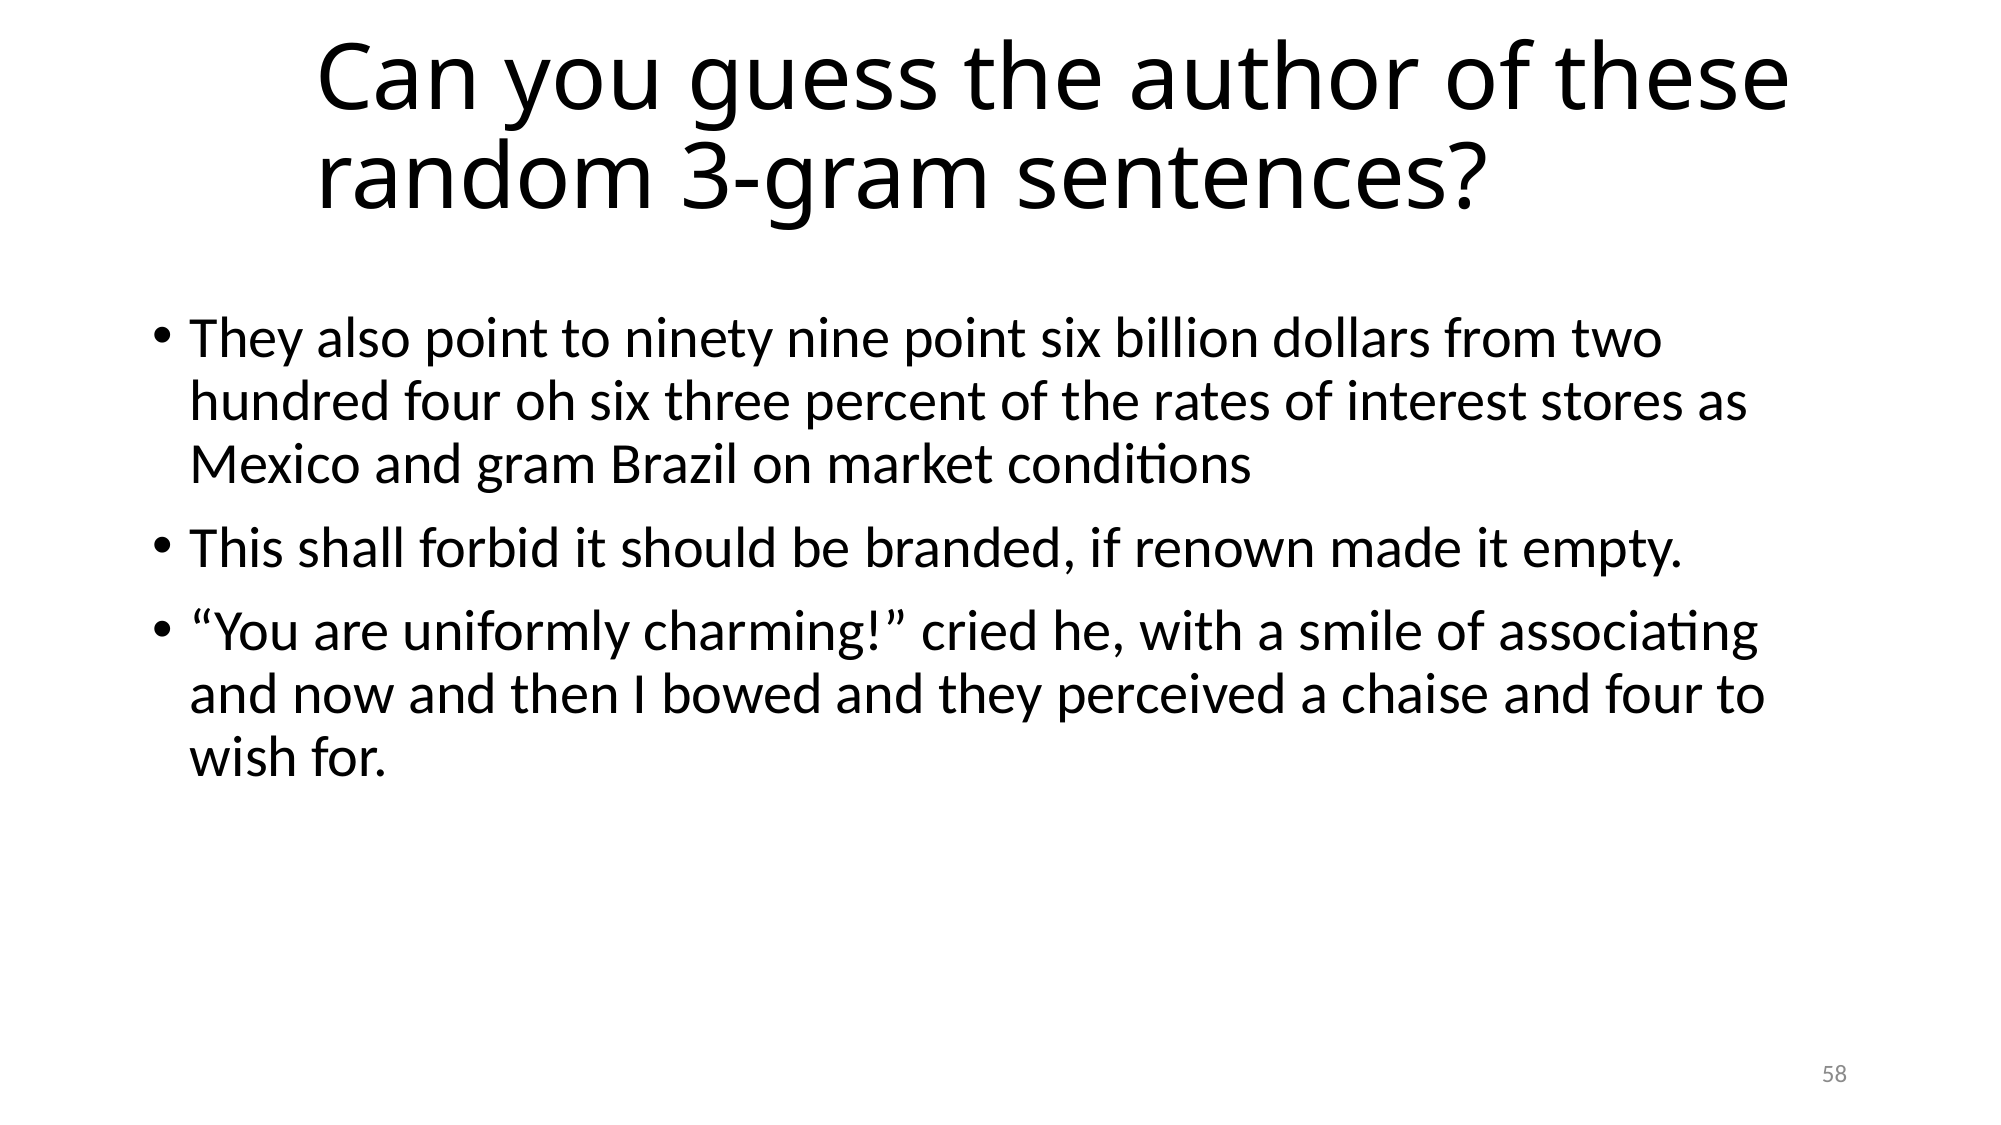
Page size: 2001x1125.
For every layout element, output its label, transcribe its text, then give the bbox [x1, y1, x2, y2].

title Can you guess the author of these random 3-gram sentences? [300, 12, 1934, 246]
slide_number 58 [1412, 1042, 1863, 1103]
list They also point to ninety nine point six billion dollars from two hundred four oh six three percent of the rates of interest stores as Mexico and gram Brazil on market conditions This shall forbid it should be branded, if renown made it empty. “You are uniformly charming!” cried he, with a smile of associating and now and then I bowed and they perceived a chaise and four to wish for. [137, 299, 1863, 1014]
